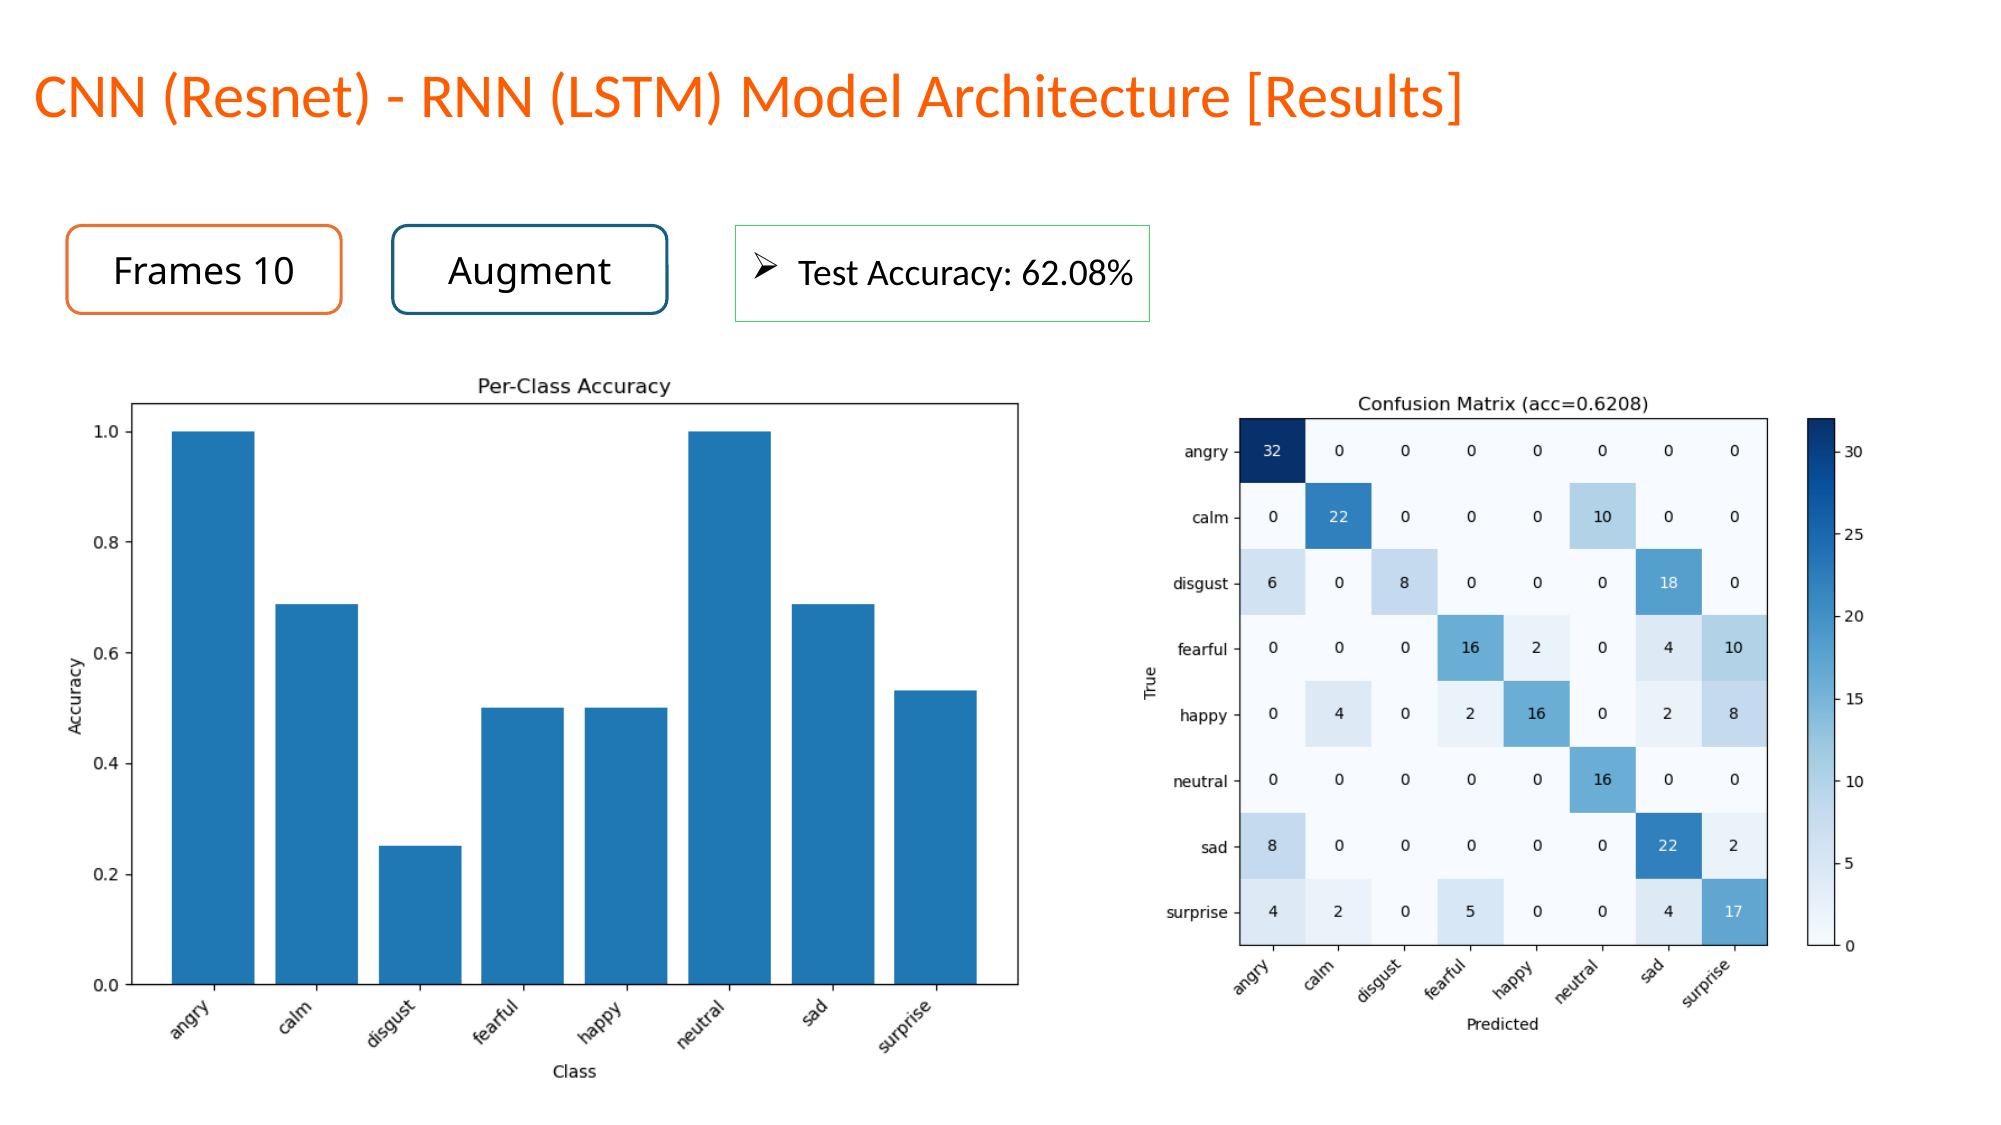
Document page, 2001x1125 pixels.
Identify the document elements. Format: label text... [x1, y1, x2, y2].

text_box Augment [391, 223, 669, 315]
title CNN (Resnet) - RNN (LSTM) Model Architecture [Results] [19, 42, 1957, 139]
subtitle Test Accuracy: 62.08% [735, 225, 1150, 322]
picture [50, 360, 1036, 1100]
picture [1049, 378, 1945, 1051]
text_box Frames 10 [65, 223, 343, 315]
